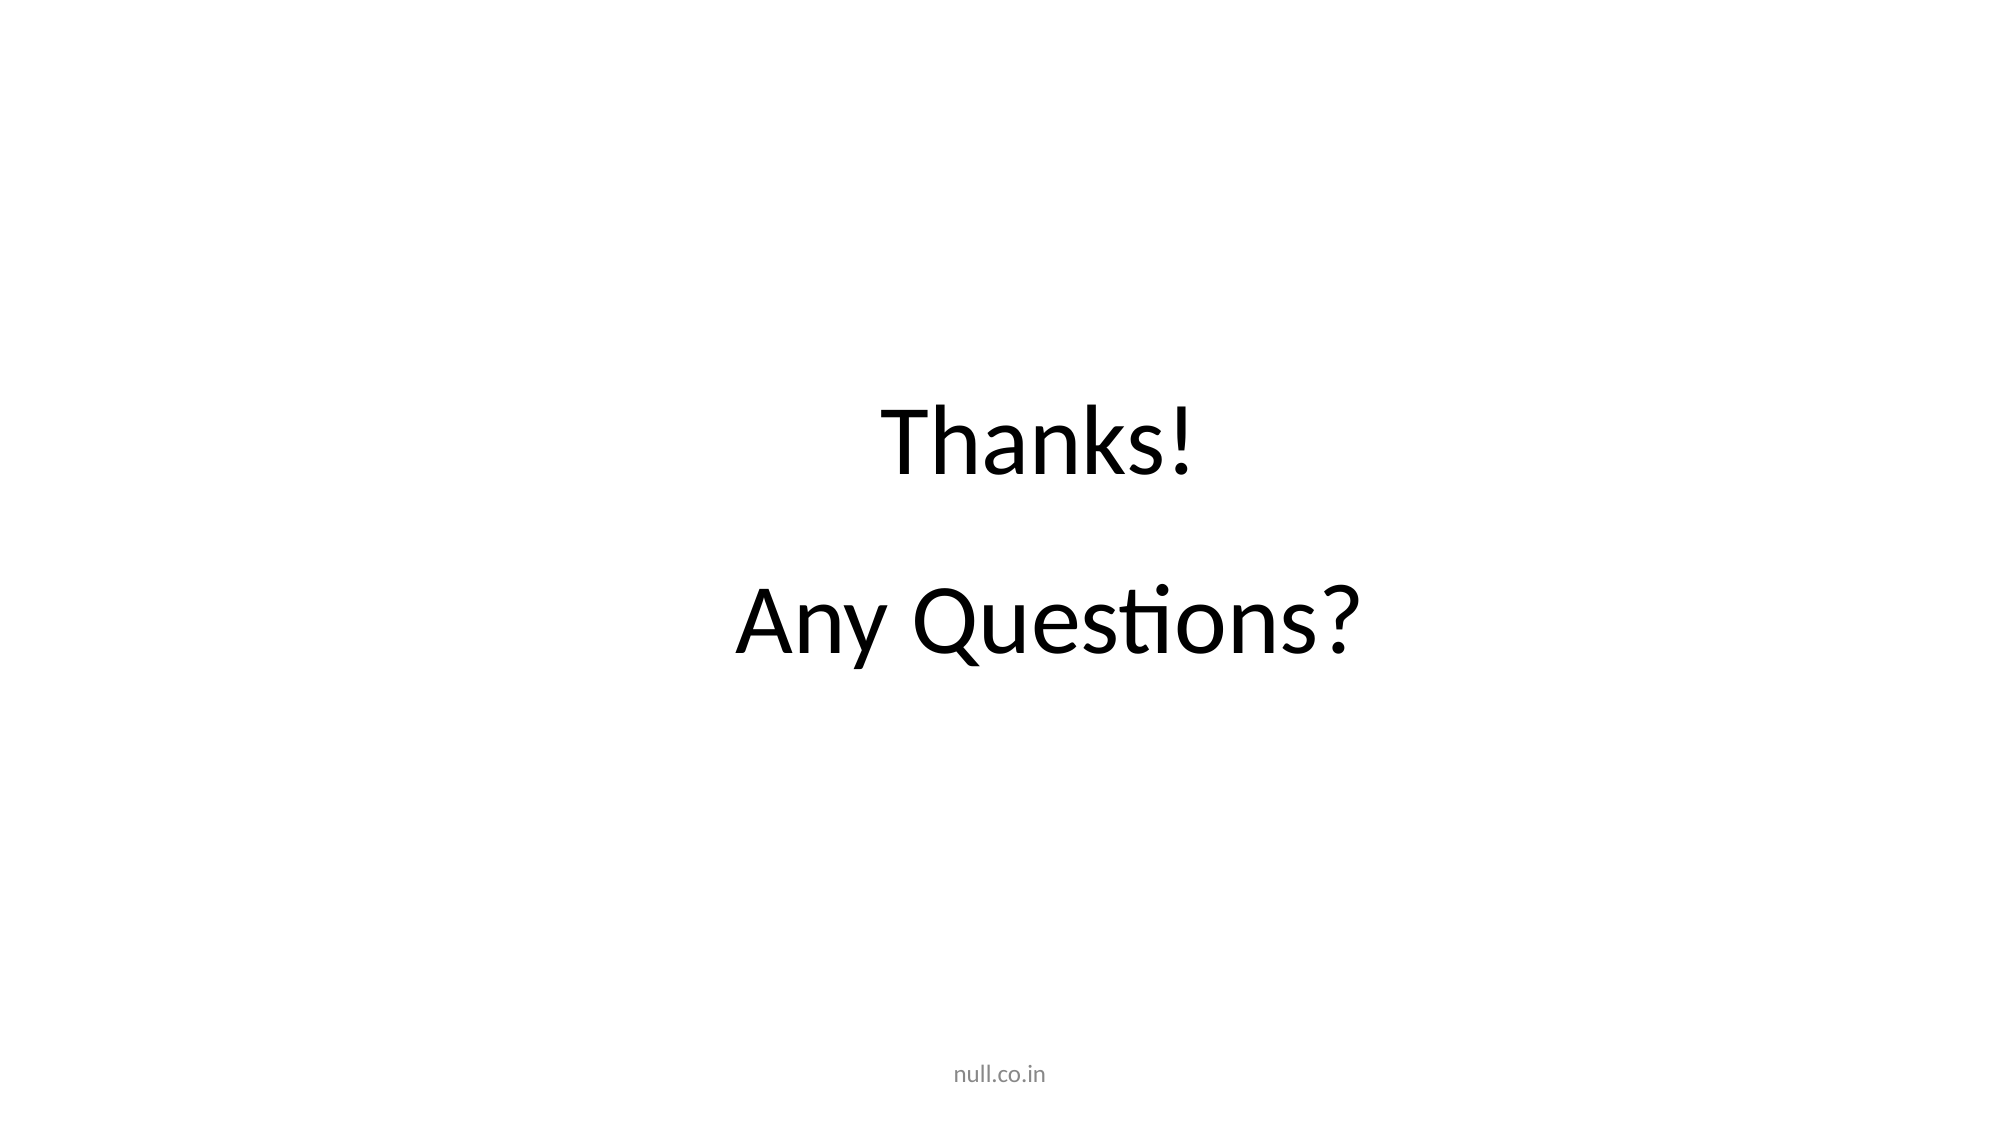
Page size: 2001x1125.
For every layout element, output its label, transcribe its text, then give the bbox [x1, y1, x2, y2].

footer null.co.in [662, 1042, 1338, 1103]
title Thanks! Any Questions? [246, 277, 1855, 752]
